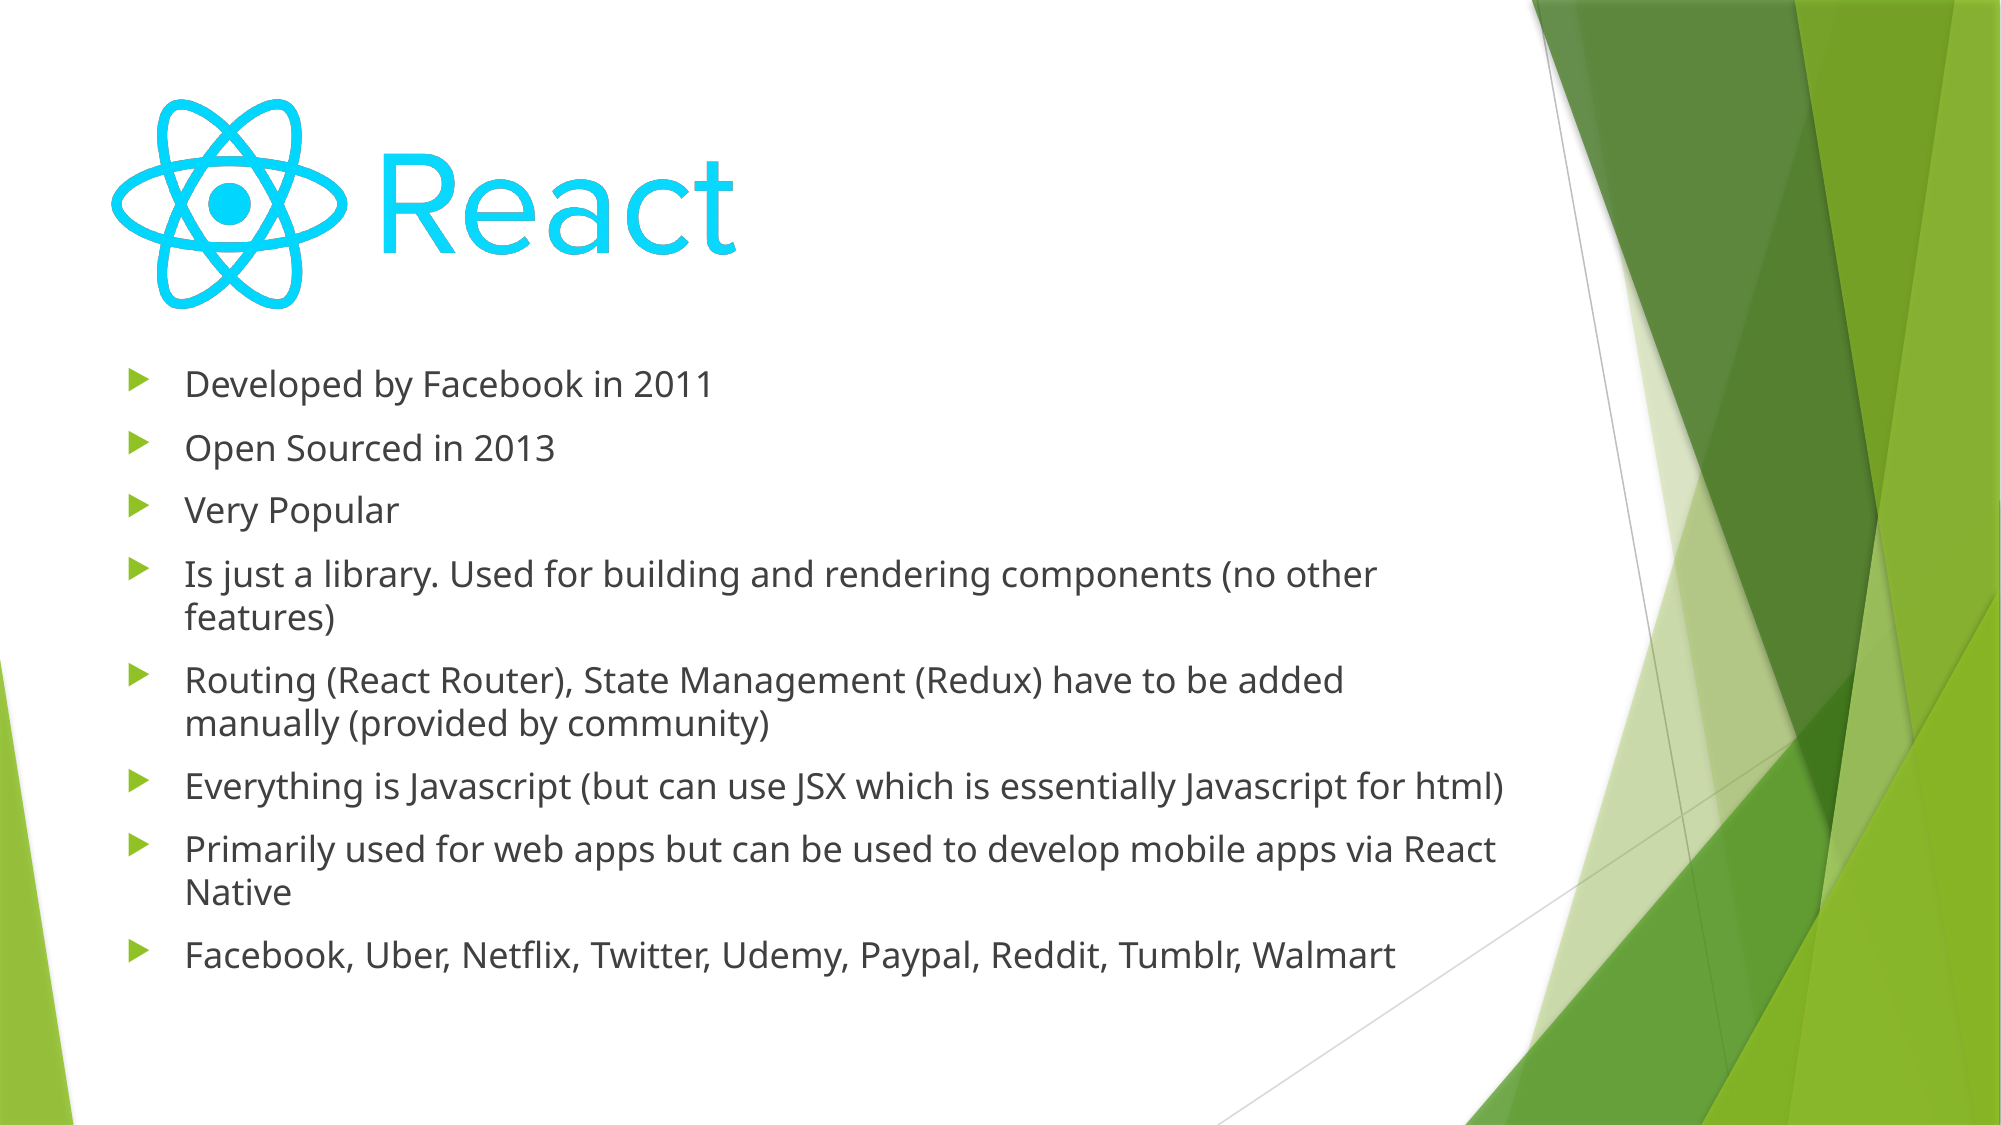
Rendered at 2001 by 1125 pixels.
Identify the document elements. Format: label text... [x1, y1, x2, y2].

list Developed by Facebook in 2011 Open Sourced in 2013 Very Popular Is just a library. Used for building and rendering components (no other features) Routing (React Router), State Management (Redux) have to be added manually (provided by community) Everything is Javascript (but can use JSX which is essentially Javascript for html) Primarily used for web apps but can be used to develop mobile apps via React Native Facebook, Uber, Netflix, Twitter, Udemy, Paypal, Reddit, Tumblr, Walmart [111, 354, 1522, 992]
picture [110, 99, 736, 310]
